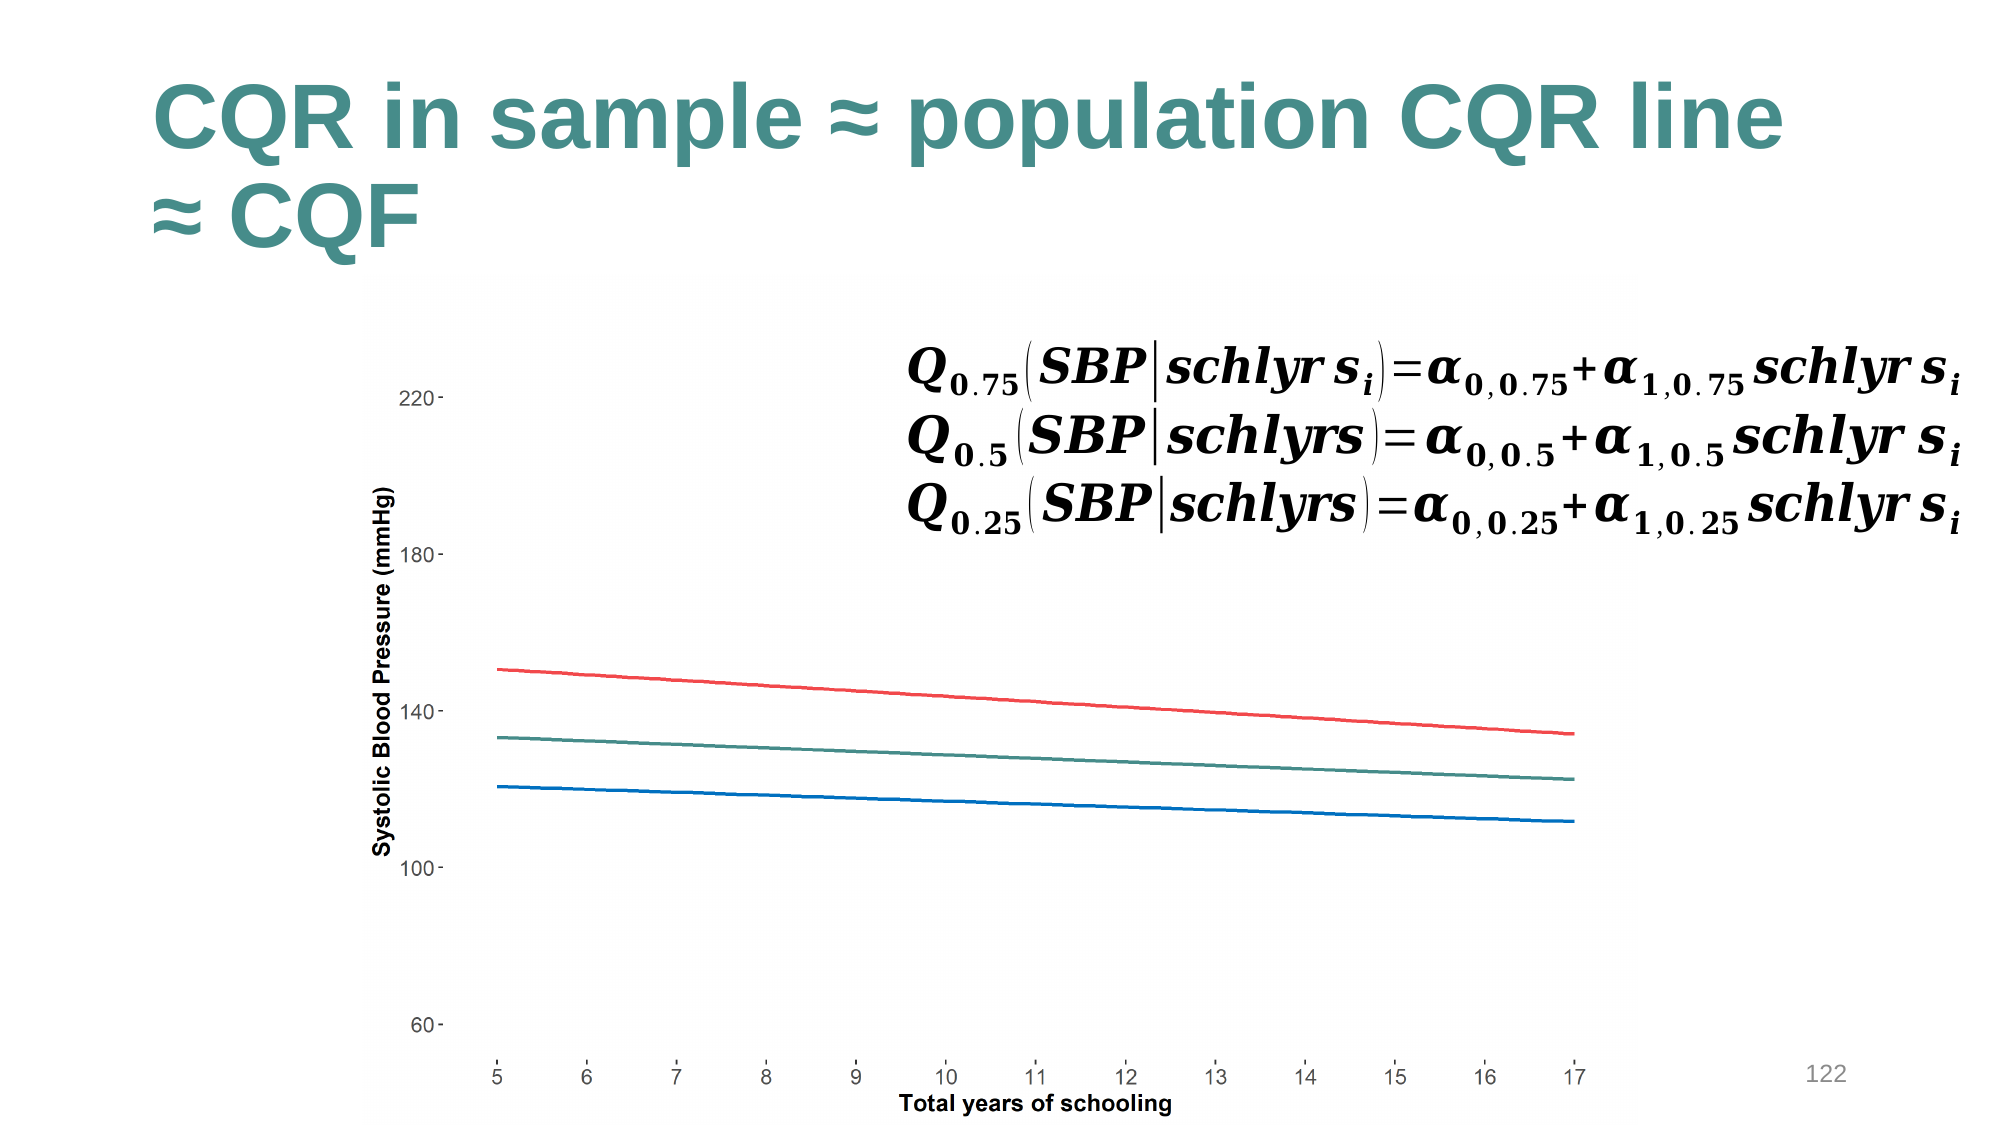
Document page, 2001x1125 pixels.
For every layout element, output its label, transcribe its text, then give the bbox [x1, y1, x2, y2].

title CQR in sample ≈ population CQR line ≈ CQF [137, 59, 1863, 278]
slide_number 122 [1638, 1042, 1863, 1103]
picture [362, 274, 1638, 1125]
